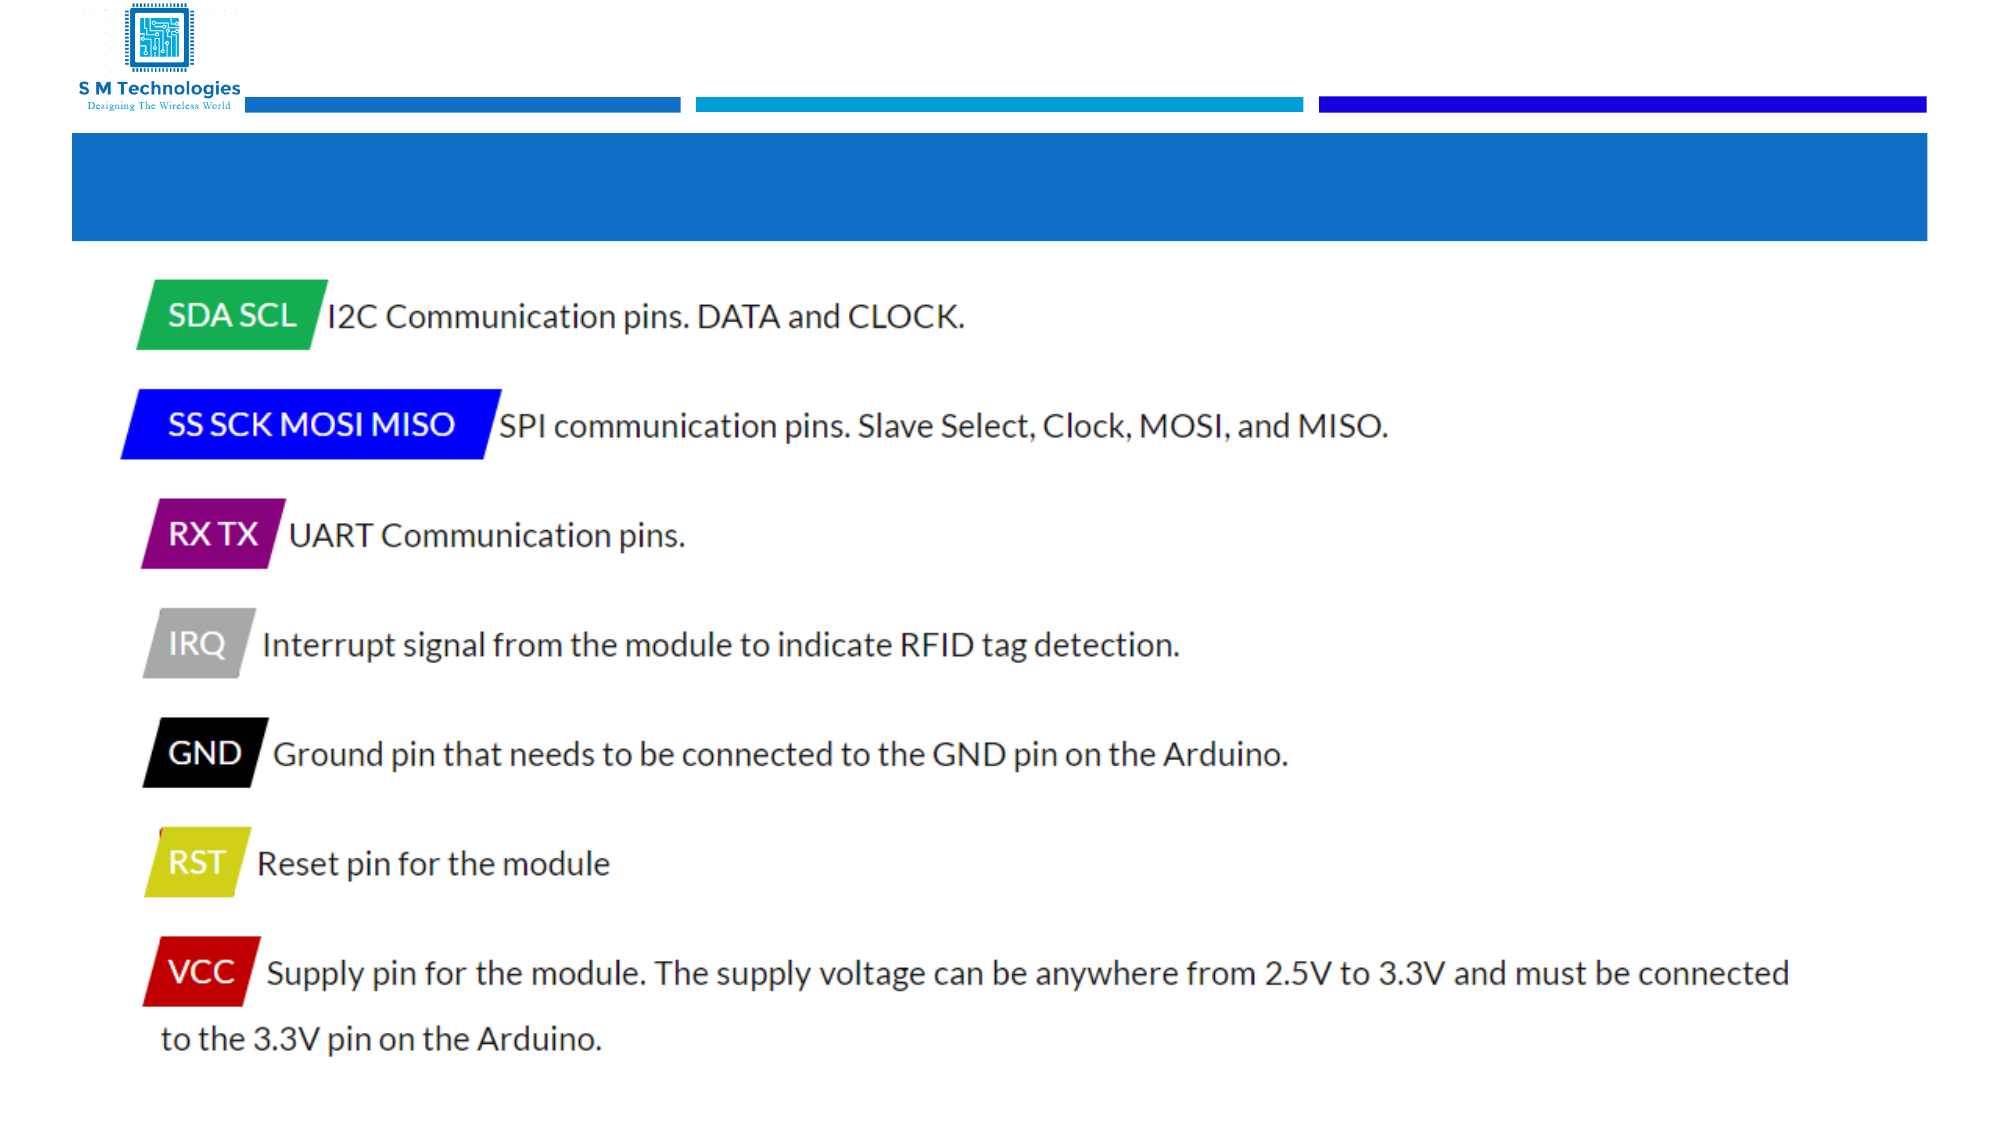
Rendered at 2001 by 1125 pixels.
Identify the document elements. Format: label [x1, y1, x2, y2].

picture [73, 0, 245, 115]
picture [102, 257, 1838, 1093]
